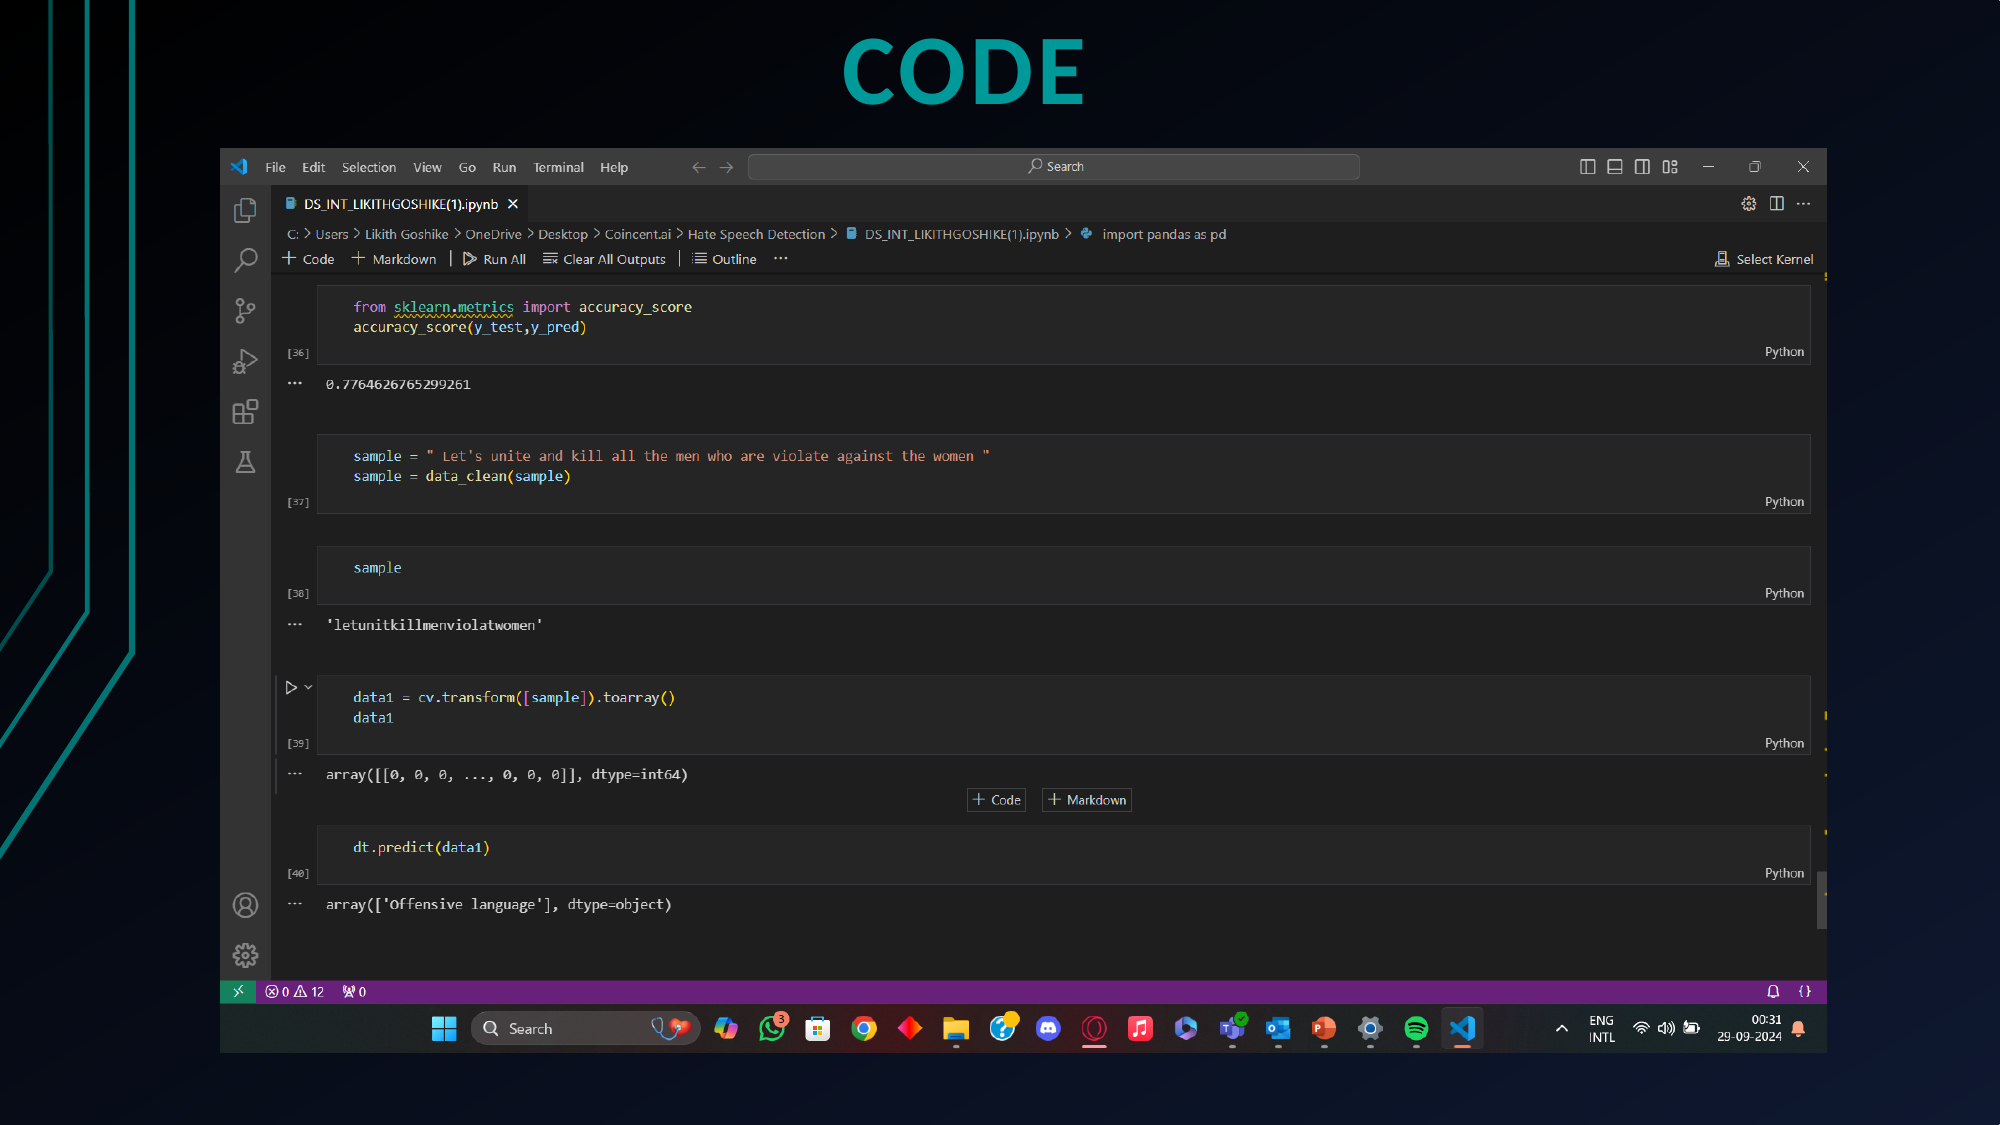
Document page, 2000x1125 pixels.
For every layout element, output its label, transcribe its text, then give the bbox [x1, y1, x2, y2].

picture [219, 148, 1827, 1053]
title CODE [822, 42, 1490, 136]
